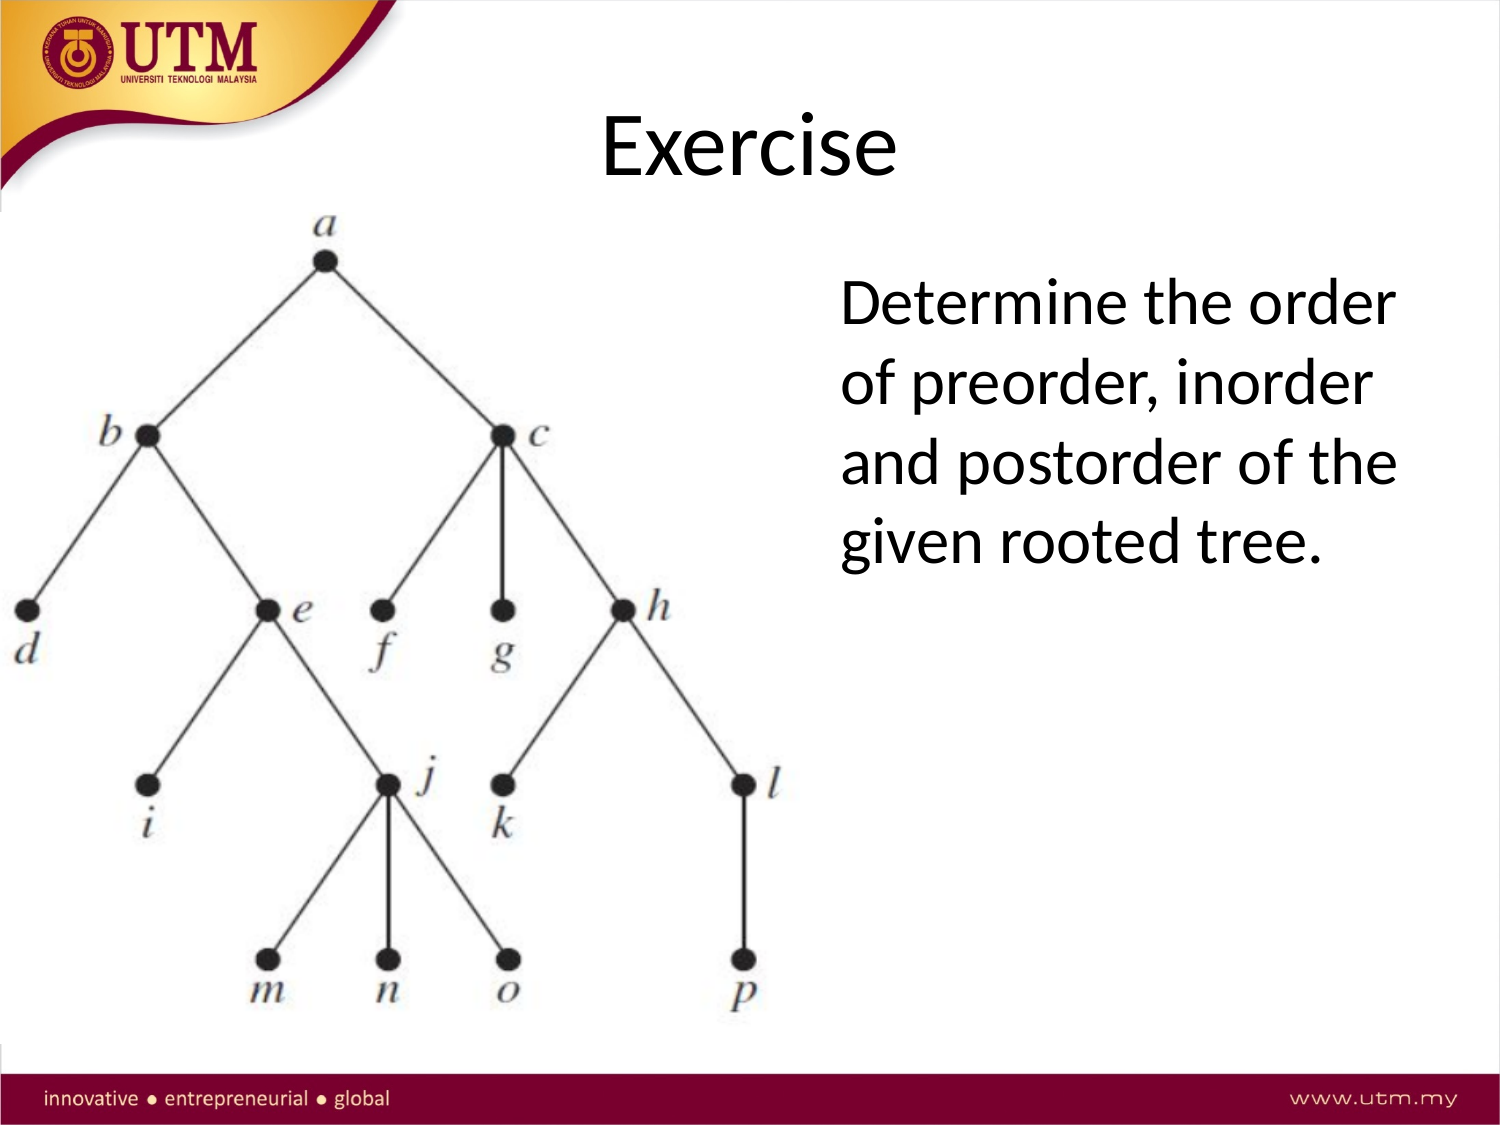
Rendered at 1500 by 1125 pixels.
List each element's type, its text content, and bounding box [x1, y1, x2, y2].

title Exercise [75, 45, 1425, 233]
picture [0, 0, 1500, 1125]
list Determine the order of preorder, inorder and postorder of the given rooted tree. [825, 249, 1438, 768]
